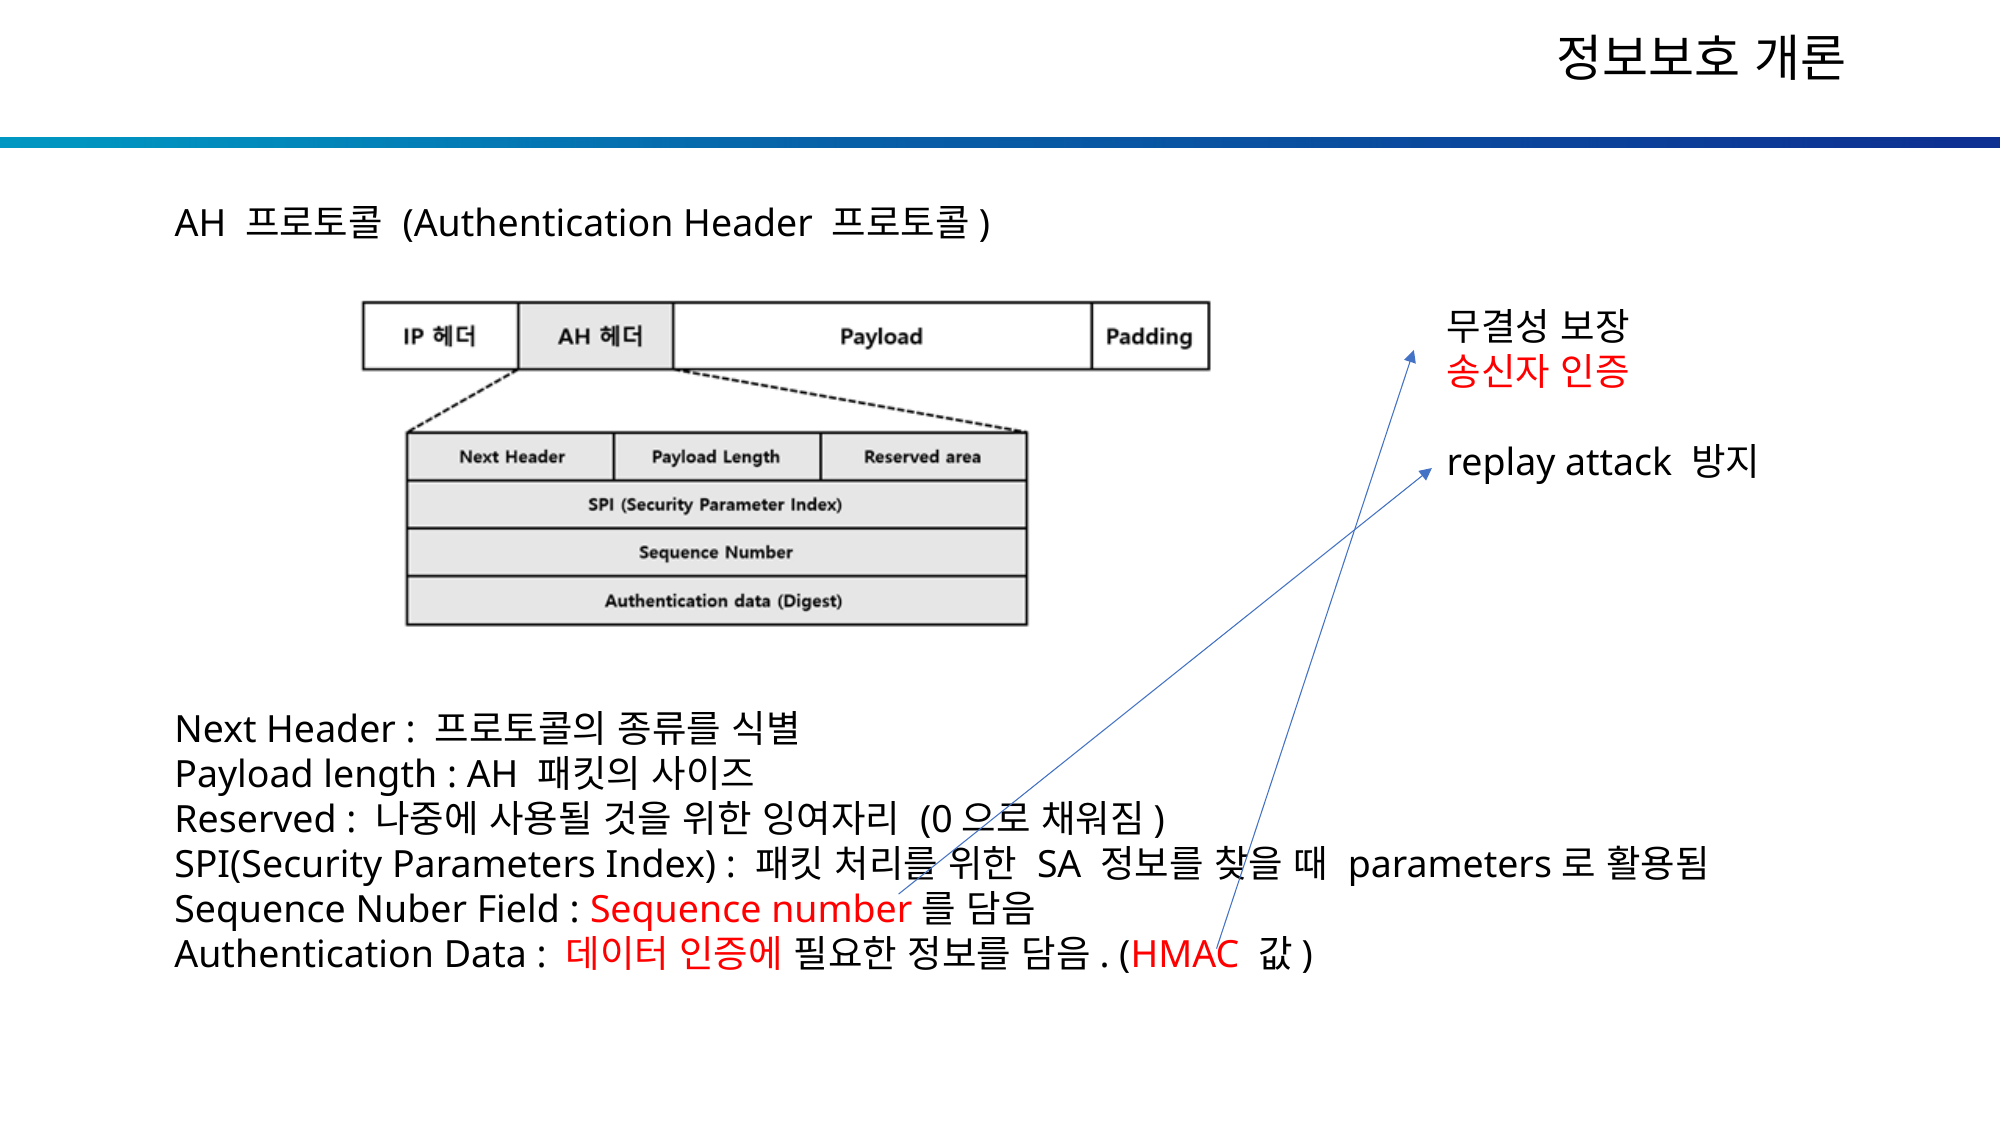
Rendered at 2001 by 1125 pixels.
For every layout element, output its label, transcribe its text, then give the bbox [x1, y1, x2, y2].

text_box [898, 468, 1432, 895]
text_box Next Header : 프로토콜의 종류를 식별 Payload length : AH 패킷의 사이즈 Reserved : 나중에 사용될 것을 위한 잉여자리 (0으로 채워짐) SPI(Security Parameters Index) : 패킷 처리를 위한 SA 정보를 찾을 때 parameters로 활용됨 Sequence Nuber Field : Sequence number를 담음 Authentication Data : 데이터 인증에 필요한 정보를 담음. (HMAC 값) [159, 697, 1856, 982]
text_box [1216, 349, 1414, 468]
text_box AH 프로토콜 (Authentication Header 프로토콜) [159, 191, 1131, 252]
picture [530, 137, 541, 148]
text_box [1216, 895, 1414, 949]
text_box 무결성 보장 송신자 인증 replay attack 방지 [1431, 295, 1870, 491]
picture [355, 295, 1217, 641]
picture [577, 137, 2000, 148]
picture [552, 137, 567, 148]
